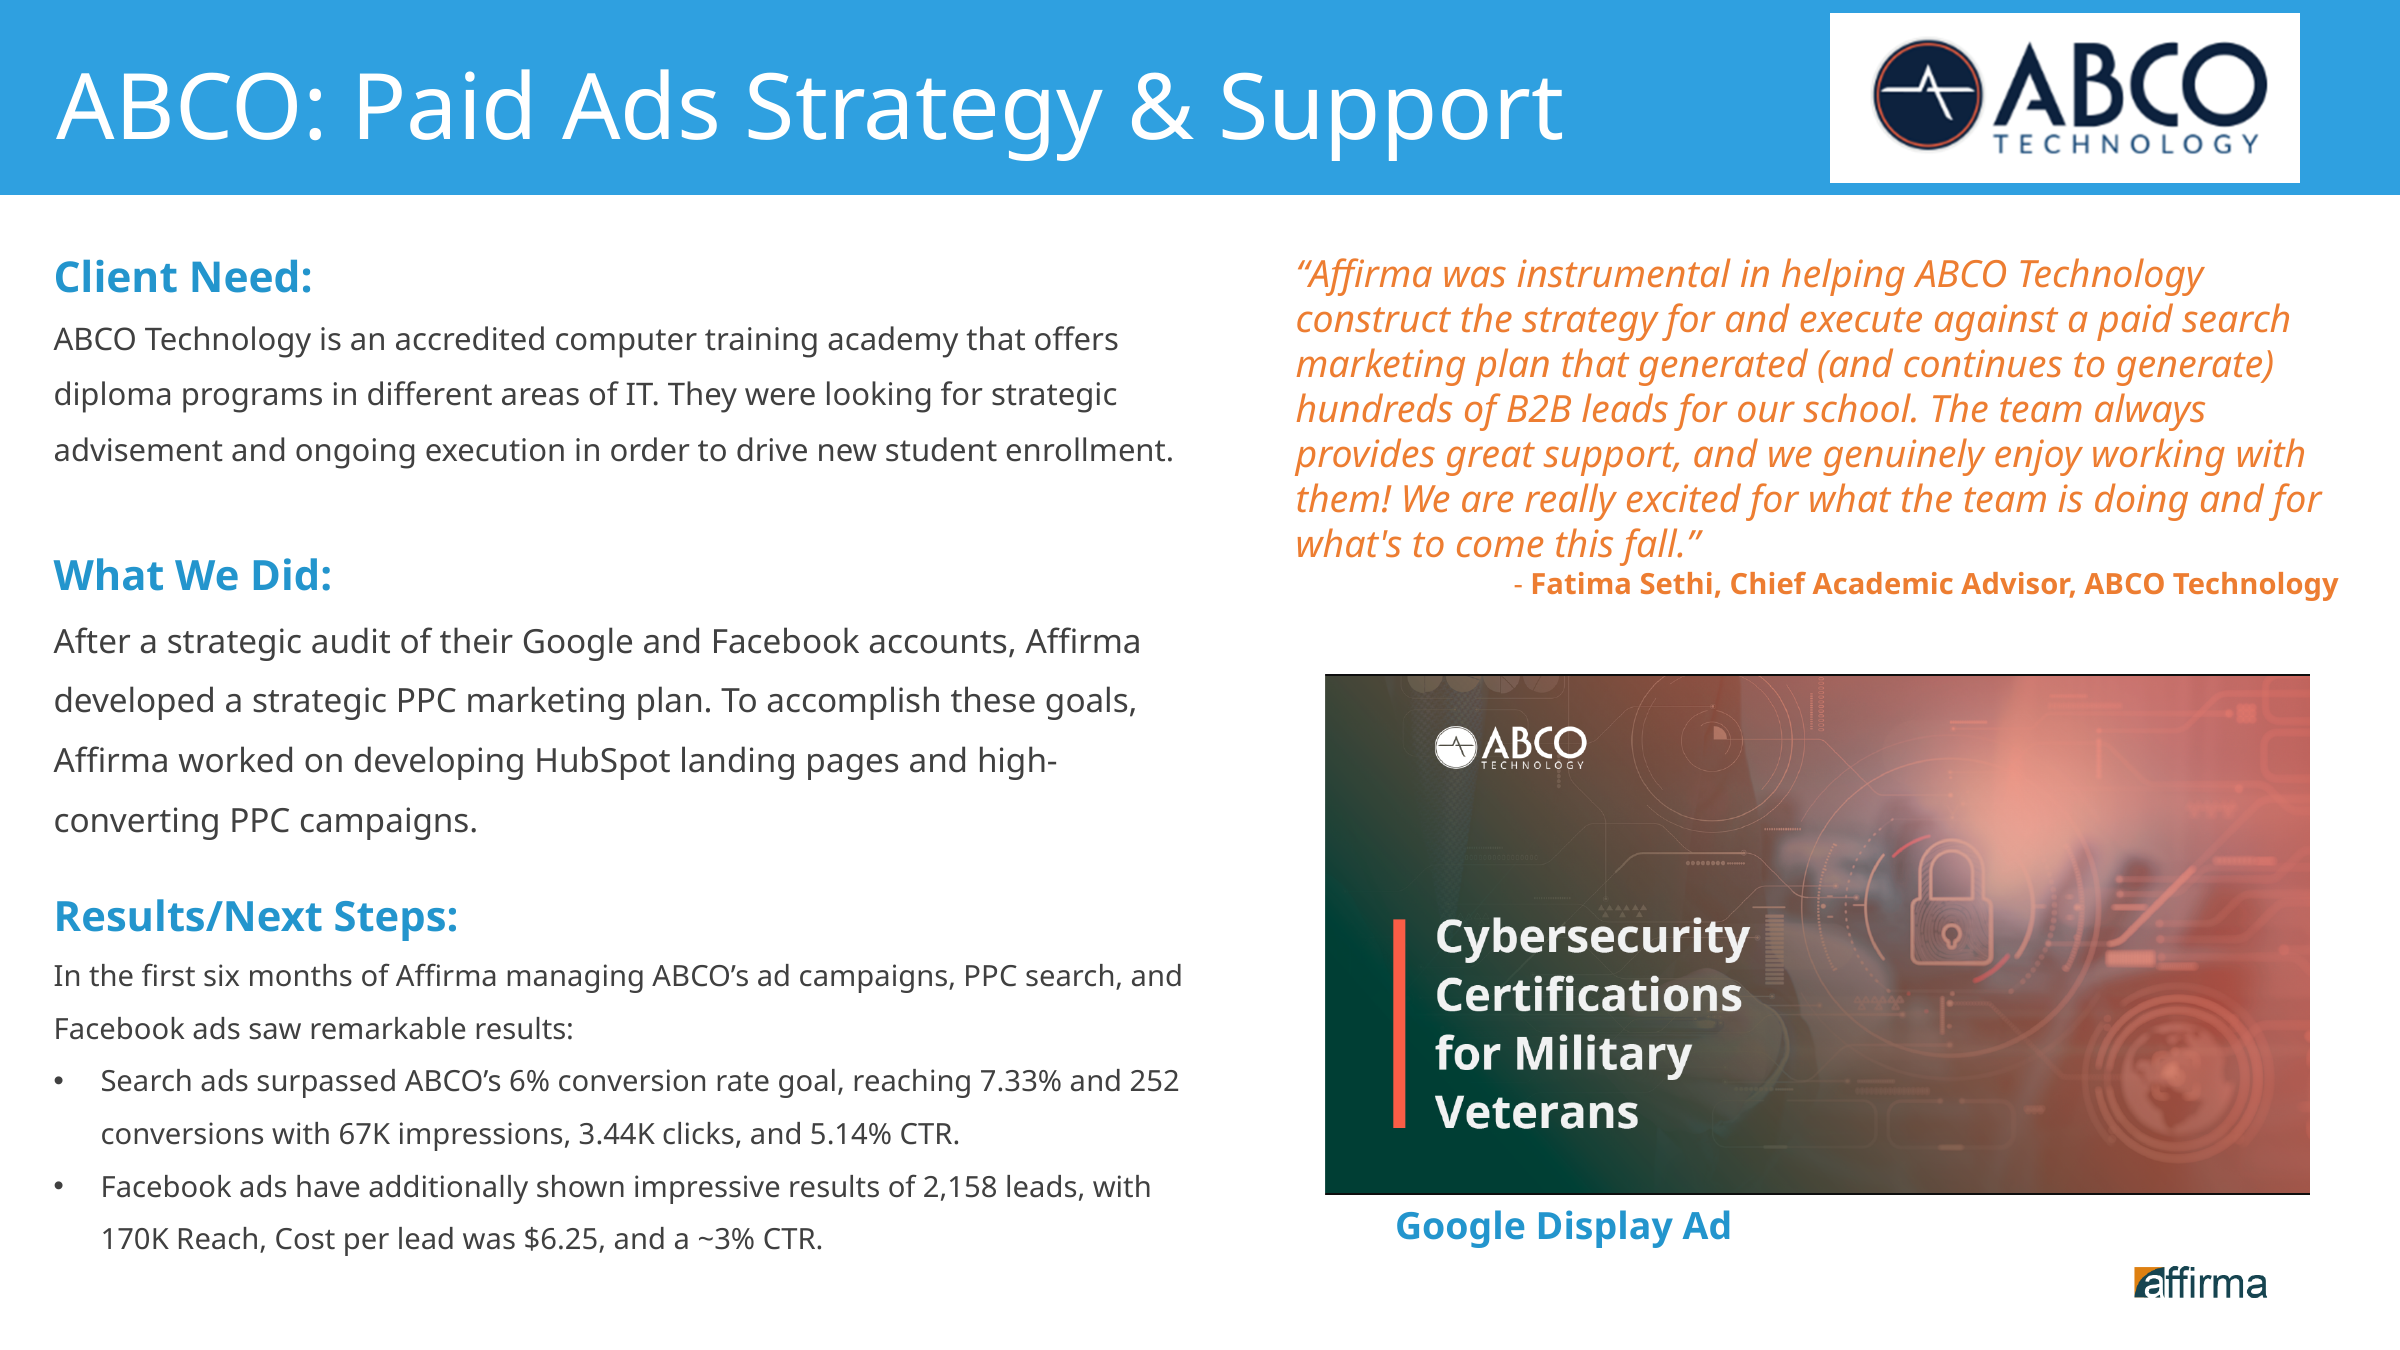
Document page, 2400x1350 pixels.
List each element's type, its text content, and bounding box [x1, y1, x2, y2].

text_box Client Need: ABCO Technology is an accredited computer training academy that offers diploma programs in different areas of IT. They were looking for strategic advisement and ongoing execution in order to drive new student enrollment. [38, 242, 1200, 528]
text_box Google Display Ad [1310, 1194, 1818, 1255]
picture [2130, 1260, 2270, 1305]
text_box What We Did: After a strategic audit of their Google and Facebook accounts, Affirma developed a strategic PPC marketing plan. To accomplish these goals, Affirma worked on developing HubSpot landing pages and high-converting PPC campaigns. [38, 547, 1200, 906]
picture [1325, 674, 2310, 1195]
text_box Results/Next Steps: In the first six months of Affirma managing ABCO’s ad campaigns, PPC search, and Facebook ads saw remarkable results: Search ads surpassed ABCO’s 6% conversion rate goal, reaching 7.33% and 252 conversions with 67K impressions, 3.44K clicks, and 5.14% CTR. Facebook ads have additionally shown impressive results of 2,158 leads, with 170K Reach, Cost per lead was $6.25, and a ~3% CTR. [38, 906, 1200, 1333]
picture [1830, 13, 2300, 183]
text_box “Affirma was instrumental in helping ABCO Technology construct the strategy for and execute against a paid search marketing plan that generated (and continues to generate) hundreds of B2B leads for our school. The team always provides great support, and we genuinely enjoy working with them! We are really excited for what the team is doing and for what's to come this fall.” - Fatima Sethi, Chief Academic Advisor, ABCO Technology [1280, 242, 2355, 608]
text_box ABCO: Paid Ads Strategy & Support [38, 51, 2355, 198]
